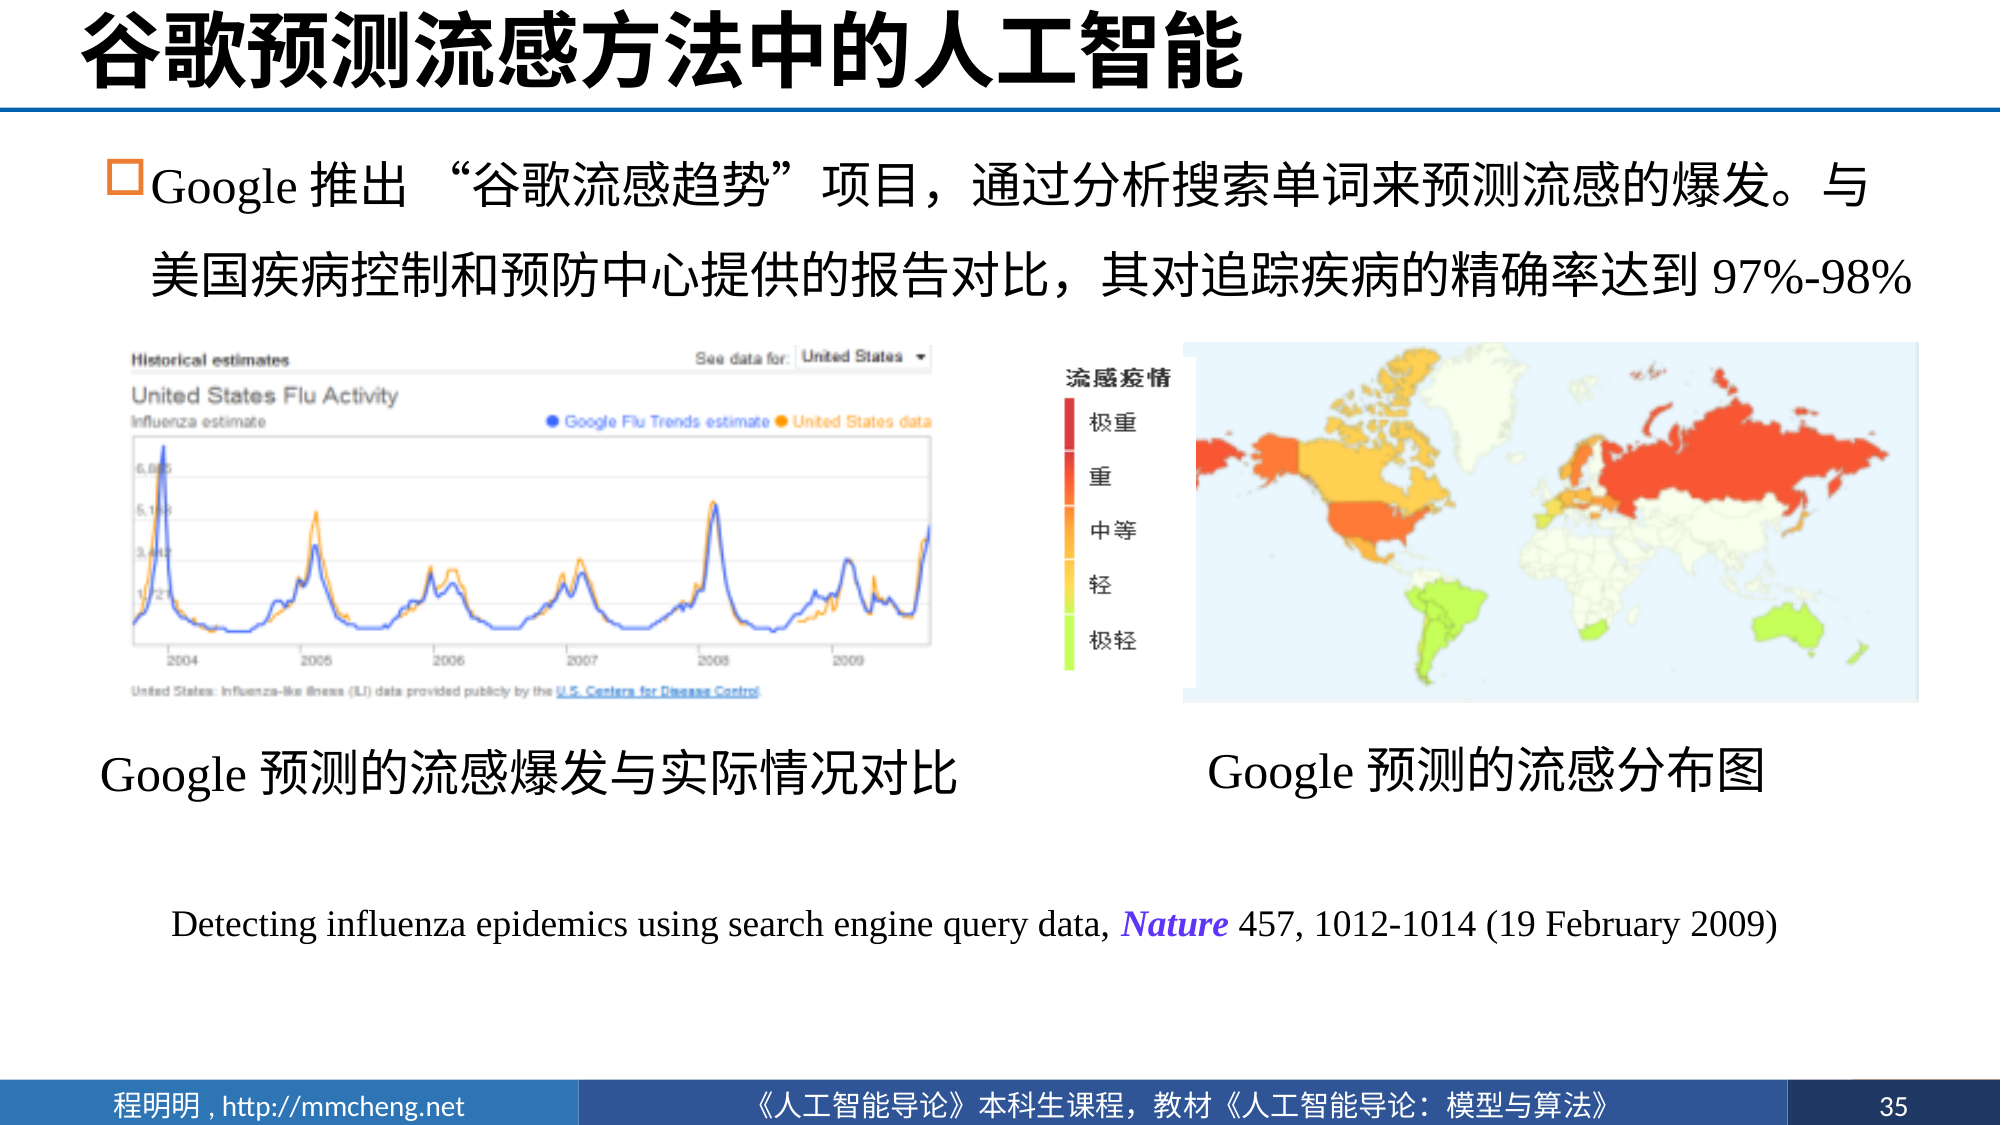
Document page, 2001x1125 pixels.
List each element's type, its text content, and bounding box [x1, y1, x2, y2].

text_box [0, 76, 1936, 953]
title 谷歌预测流感方法中的人工智能 [64, 0, 2000, 110]
